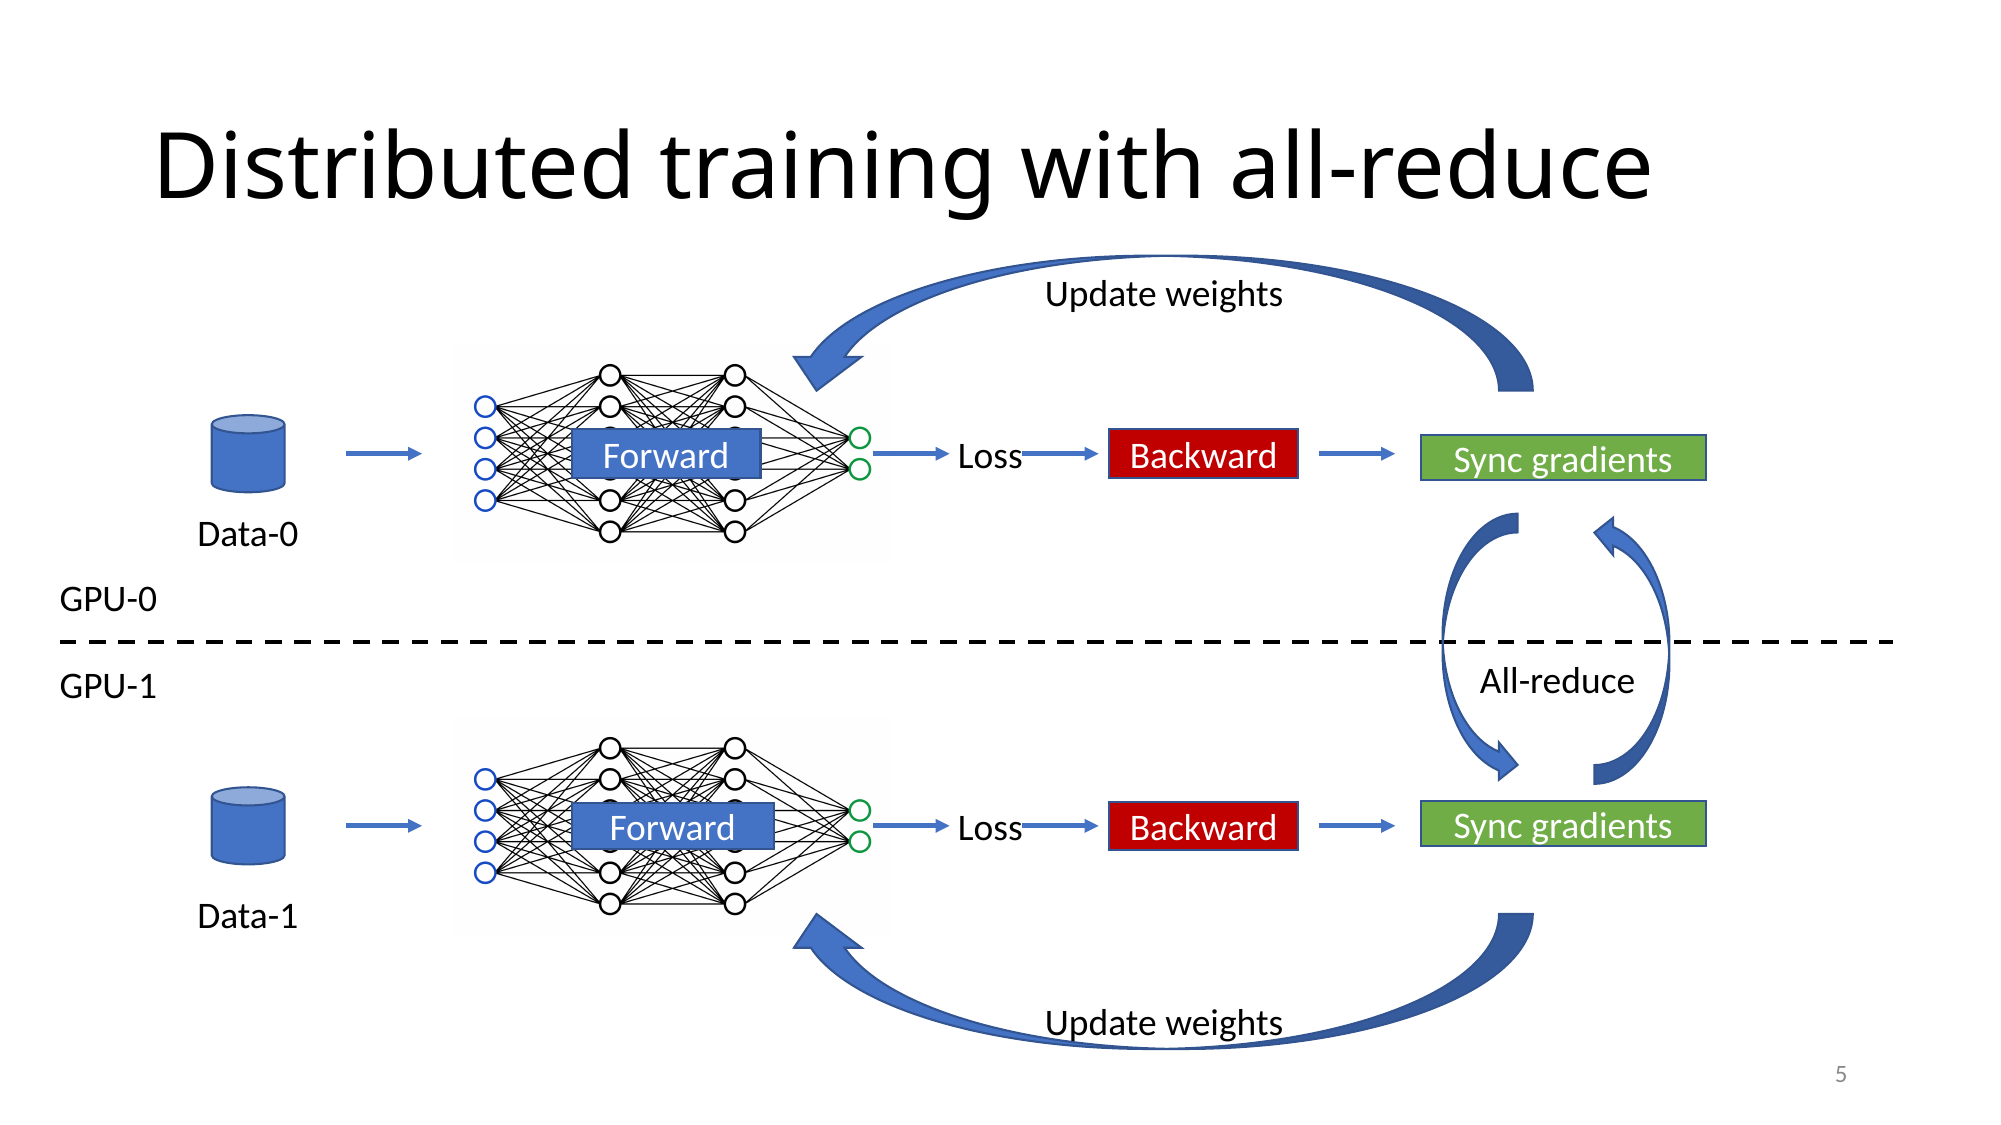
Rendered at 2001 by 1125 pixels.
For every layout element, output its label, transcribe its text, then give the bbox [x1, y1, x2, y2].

text_box [1593, 642, 1671, 785]
text_box [792, 935, 1030, 1042]
text_box Update weights [1030, 261, 1299, 322]
text_box Sync gradients [1420, 800, 1707, 847]
text_box Data-0 [182, 501, 314, 562]
text_box Update weights [1030, 990, 1299, 1051]
text_box Data-1 [182, 883, 314, 944]
text_box [1299, 262, 1534, 392]
text_box [1441, 642, 1520, 782]
text_box Backward [1108, 801, 1299, 851]
text_box [210, 414, 286, 494]
text_box [1441, 512, 1519, 641]
text_box Backward [1108, 428, 1299, 479]
text_box [210, 786, 286, 866]
text_box All-reduce [1465, 648, 1651, 709]
text_box GPU-1 [44, 653, 172, 714]
text_box Loss [943, 423, 1038, 484]
text_box [1042, 254, 1290, 261]
text_box Loss [943, 795, 1038, 856]
slide_number 5 [1412, 1042, 1863, 1103]
text_box [1299, 912, 1534, 1043]
text_box GPU-0 [44, 566, 172, 627]
title Distributed training with all-reduce [137, 59, 1863, 278]
picture [454, 717, 891, 935]
text_box [819, 262, 1030, 344]
text_box Sync gradients [1420, 434, 1707, 481]
text_box [1592, 515, 1671, 641]
picture [454, 344, 891, 563]
